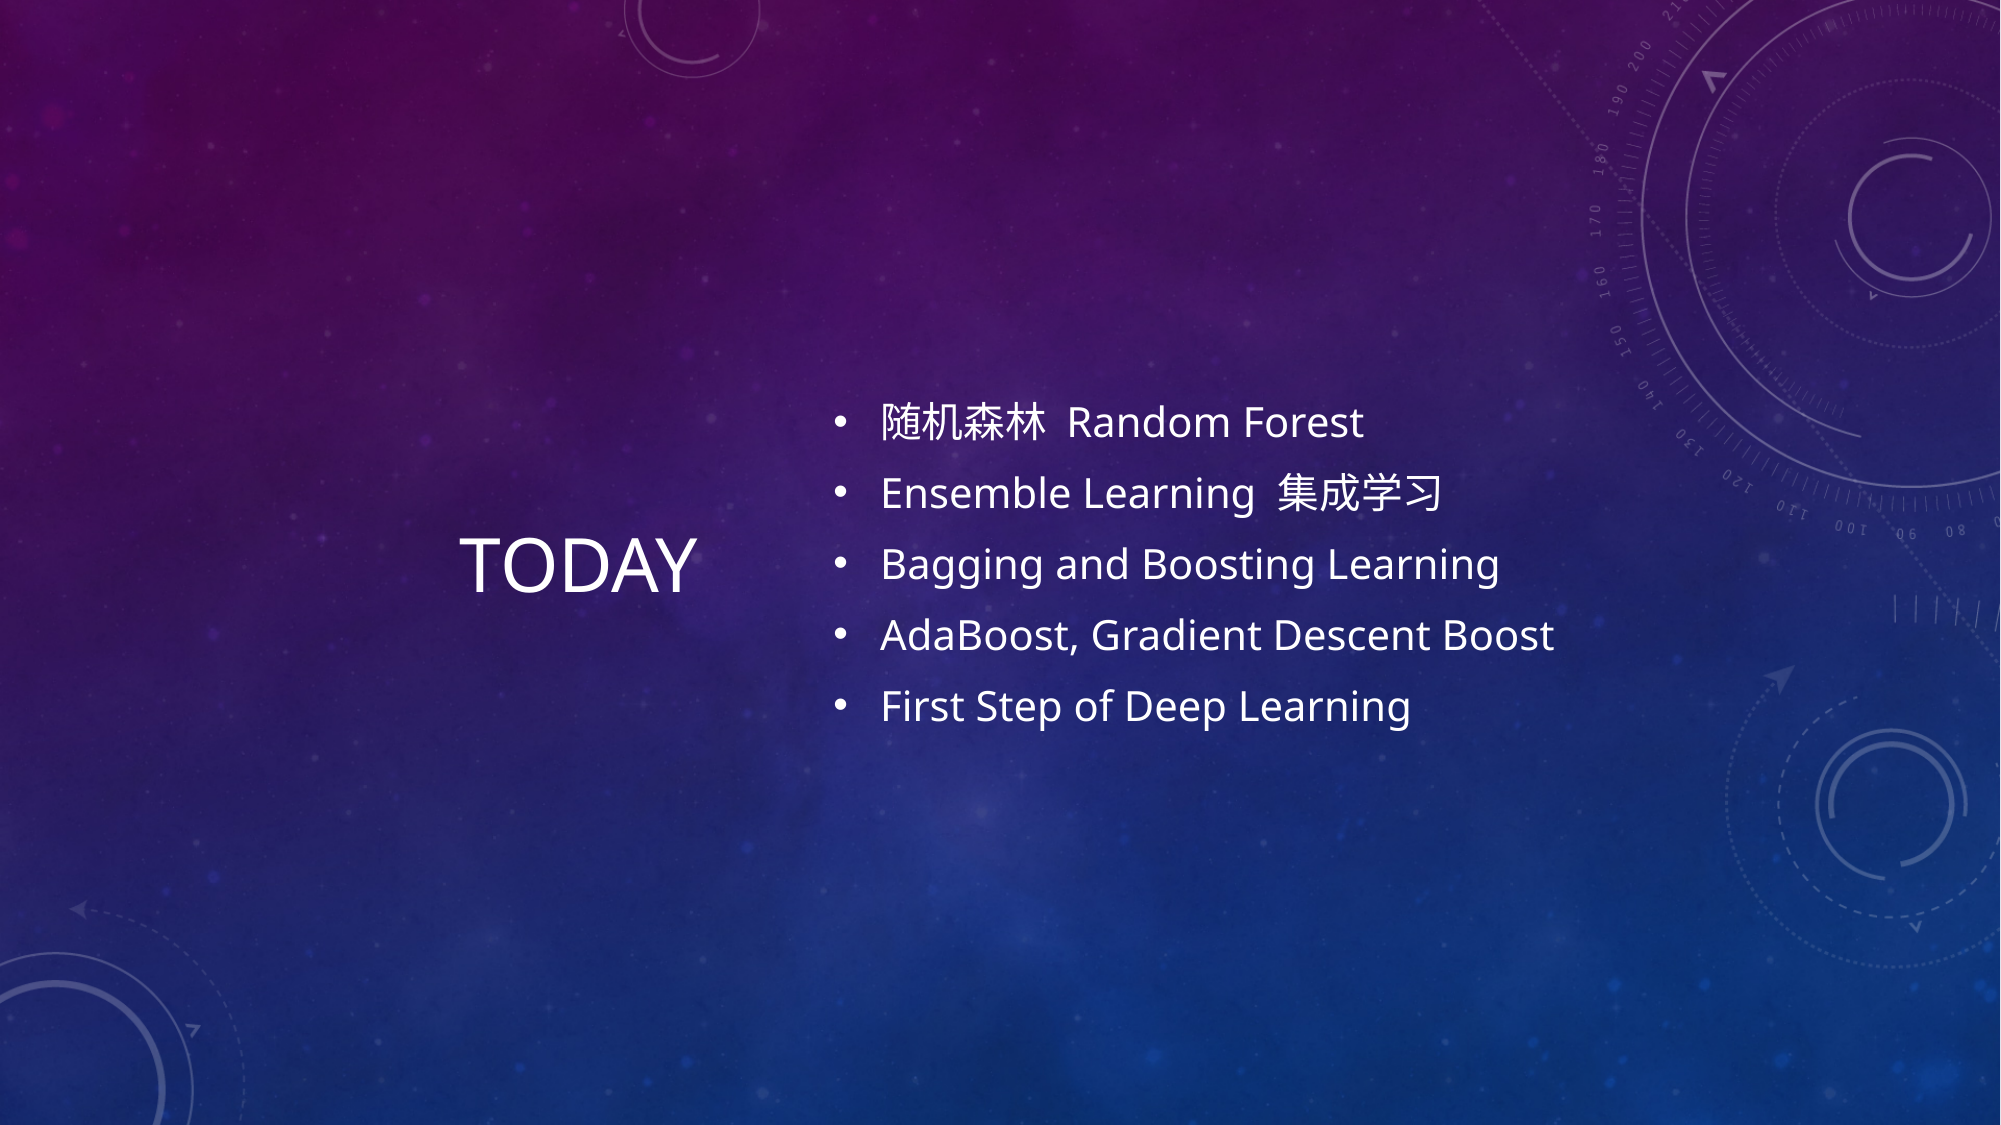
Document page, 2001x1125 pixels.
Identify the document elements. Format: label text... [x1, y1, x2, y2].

list 随机森林 Random Forest Ensemble Learning 集成学习 Bagging and Boosting Learning AdaBoost, Gradient Descent Boost First Step of Deep Learning [818, 188, 1888, 937]
title today [112, 188, 713, 937]
picture [0, 0, 2001, 1125]
